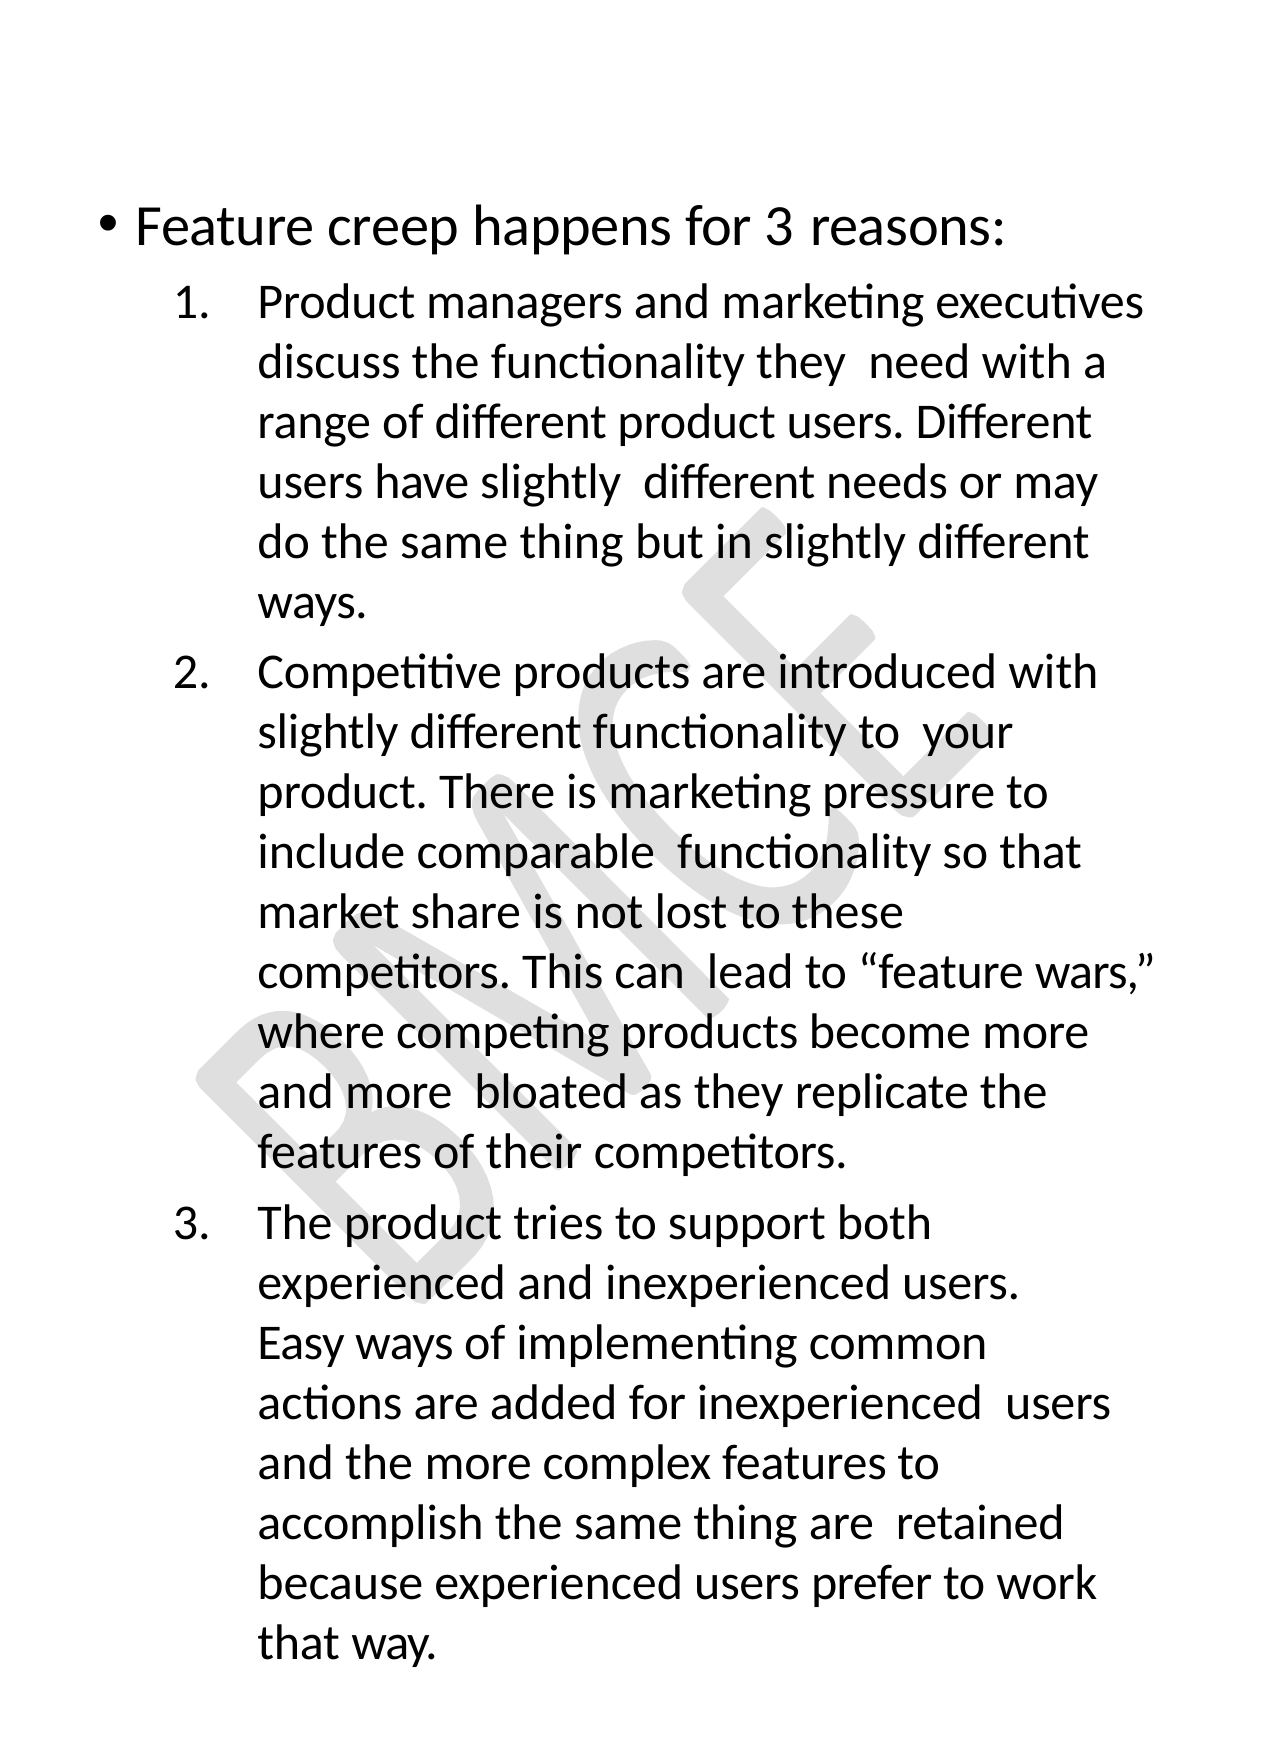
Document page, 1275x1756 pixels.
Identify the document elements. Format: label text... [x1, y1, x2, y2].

text_box Feature creep happens for 3 reasons: Product managers and marketing executives discuss the functionality they need with a range of different product users. Different users have slightly different needs or may do the same thing but in slightly different ways. Competitive products are introduced with slightly different functionality to your product. There is marketing pressure to include comparable functionality so that market share is not lost to these competitors. This can lead to “feature wars,” where competing products become more and more bloated as they replicate the features of their competitors. The product tries to support both experienced and inexperienced users. Easy ways of implementing common actions are added for inexperienced users and the more complex features to accomplish the same thing are retained because experienced users prefer to work that way. [95, 172, 1165, 1670]
